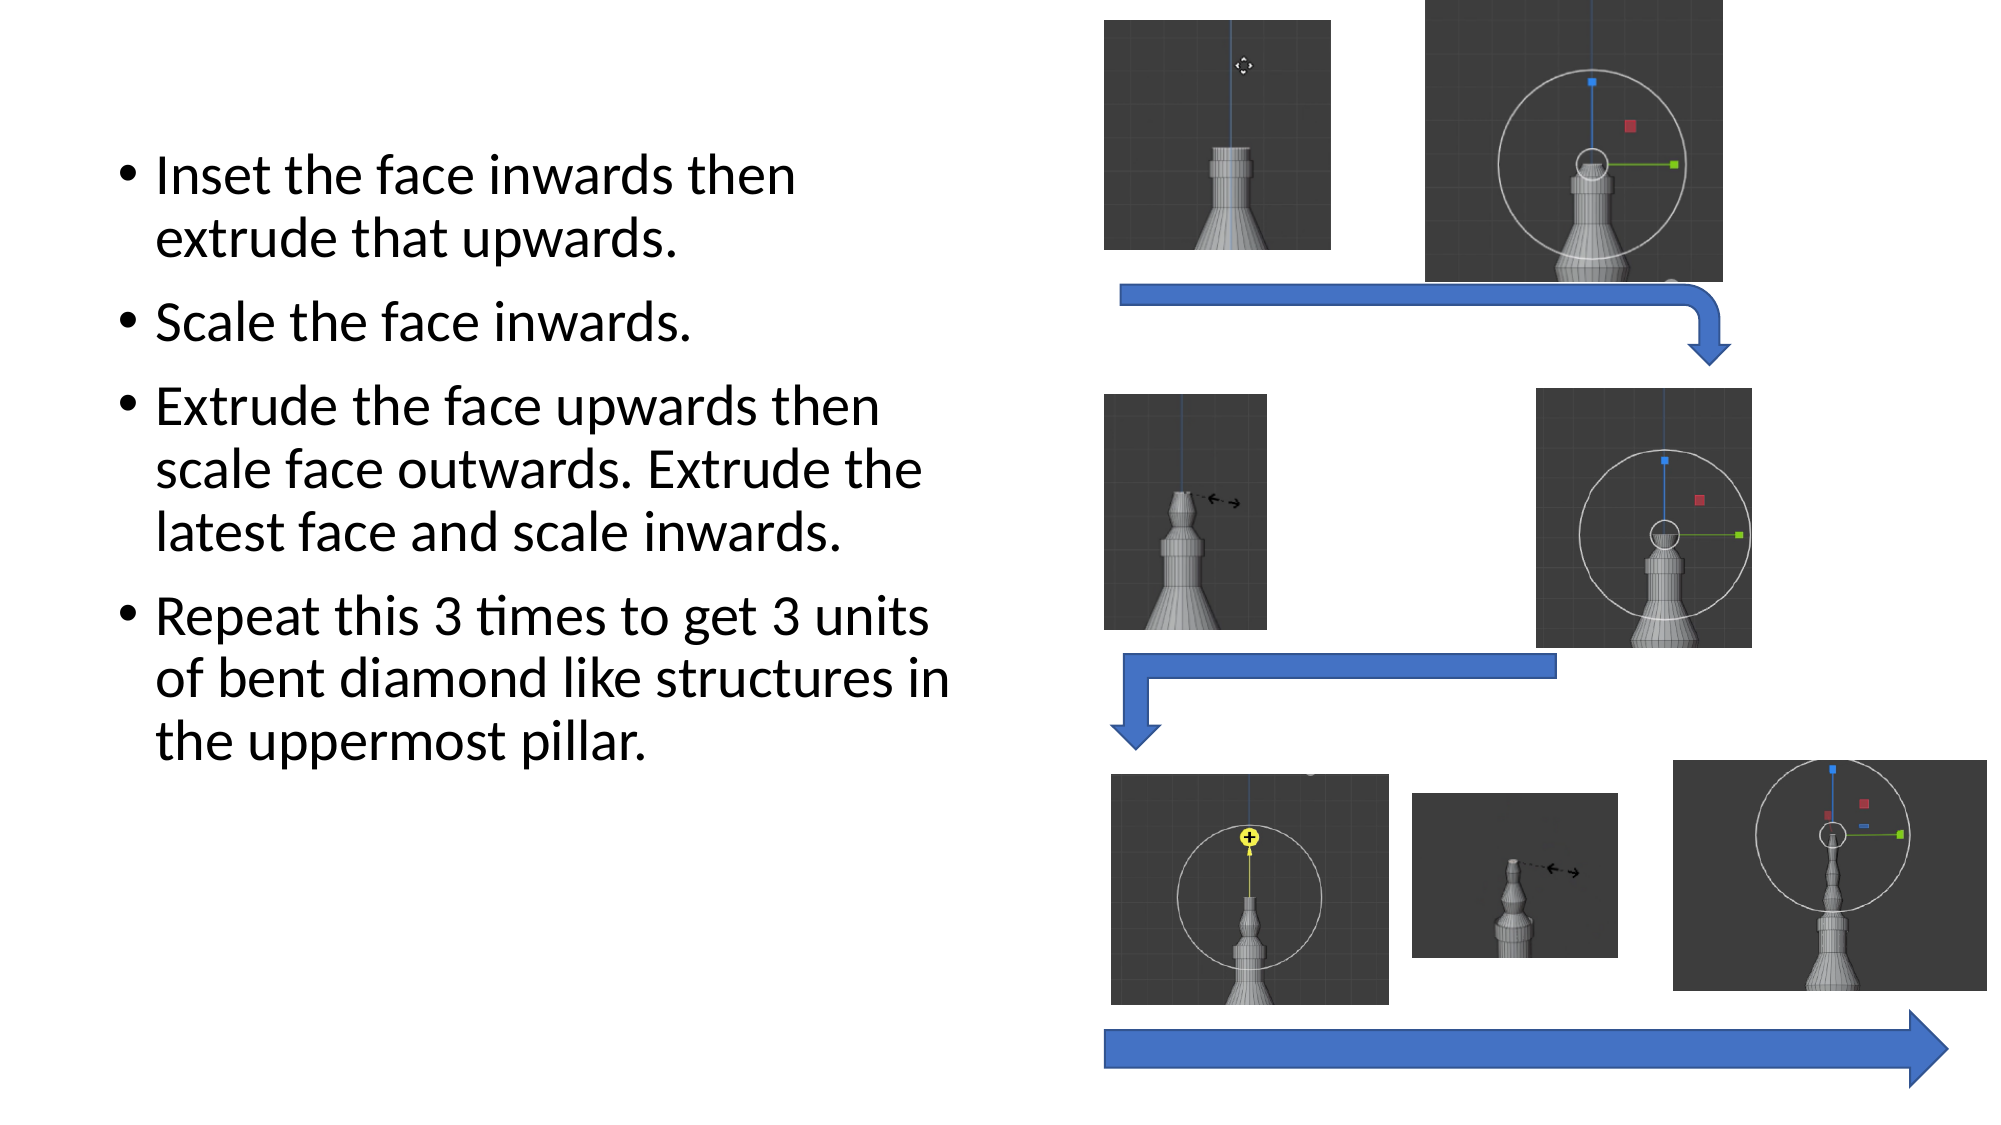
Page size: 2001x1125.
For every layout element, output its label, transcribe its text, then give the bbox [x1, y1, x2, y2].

picture [1104, 394, 1267, 630]
picture [1536, 388, 1752, 648]
text_box [1103, 1009, 1949, 1089]
picture [1104, 20, 1331, 250]
picture [1411, 793, 1618, 958]
picture [1424, 0, 1723, 282]
text_box [1119, 283, 1732, 367]
picture [1111, 774, 1389, 1005]
picture [1673, 760, 1987, 991]
text_box [1109, 653, 1557, 751]
text_box Inset the face inwards then extrude that upwards. Scale the face inwards. Extrude the face upwards then scale face outwards. Extrude the latest face and scale inwards. Repeat this 3 times to get 3 units of bent diamond like structures in the uppermost pillar. [103, 137, 985, 851]
